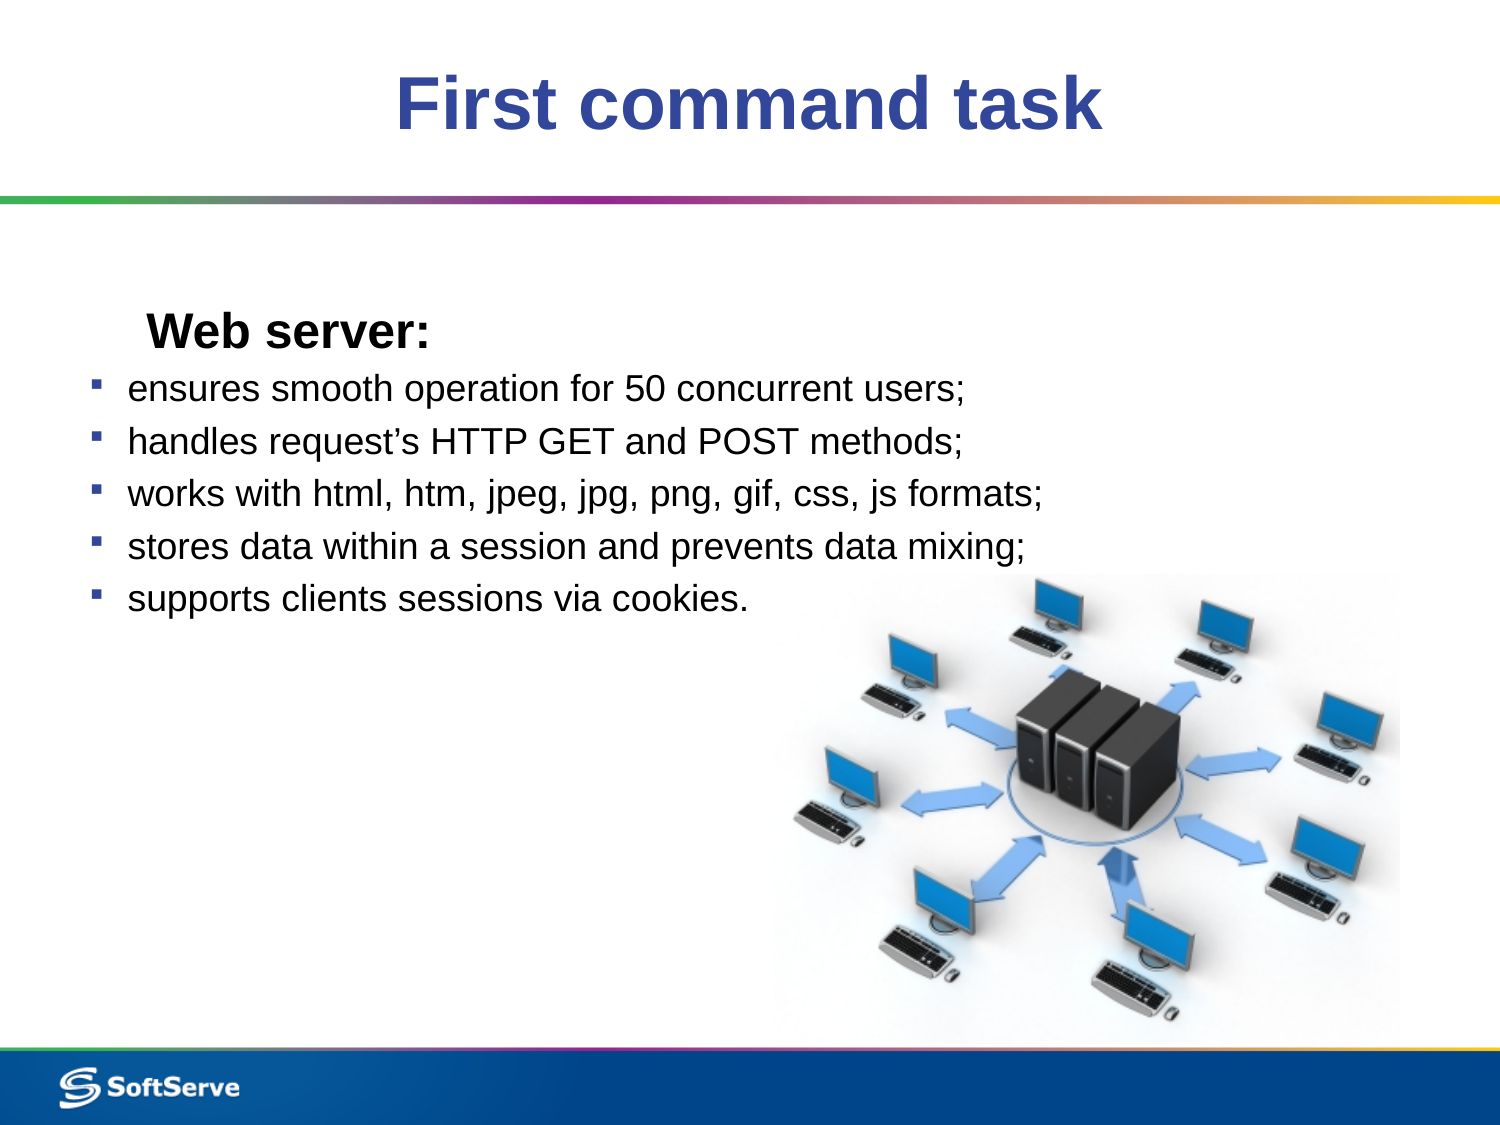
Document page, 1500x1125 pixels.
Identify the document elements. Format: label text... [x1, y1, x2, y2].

title First command task [74, 24, 1426, 176]
picture [0, 0, 1500, 1125]
list Web server: ensures smooth operation for 50 concurrent users; handles request’s HTTP GET and POST methods; works with html, htm, jpeg, jpg, png, gif, css, js formats; stores data within a session and prevents data mixing; supports clients sessions via cookies. [74, 262, 1426, 1006]
